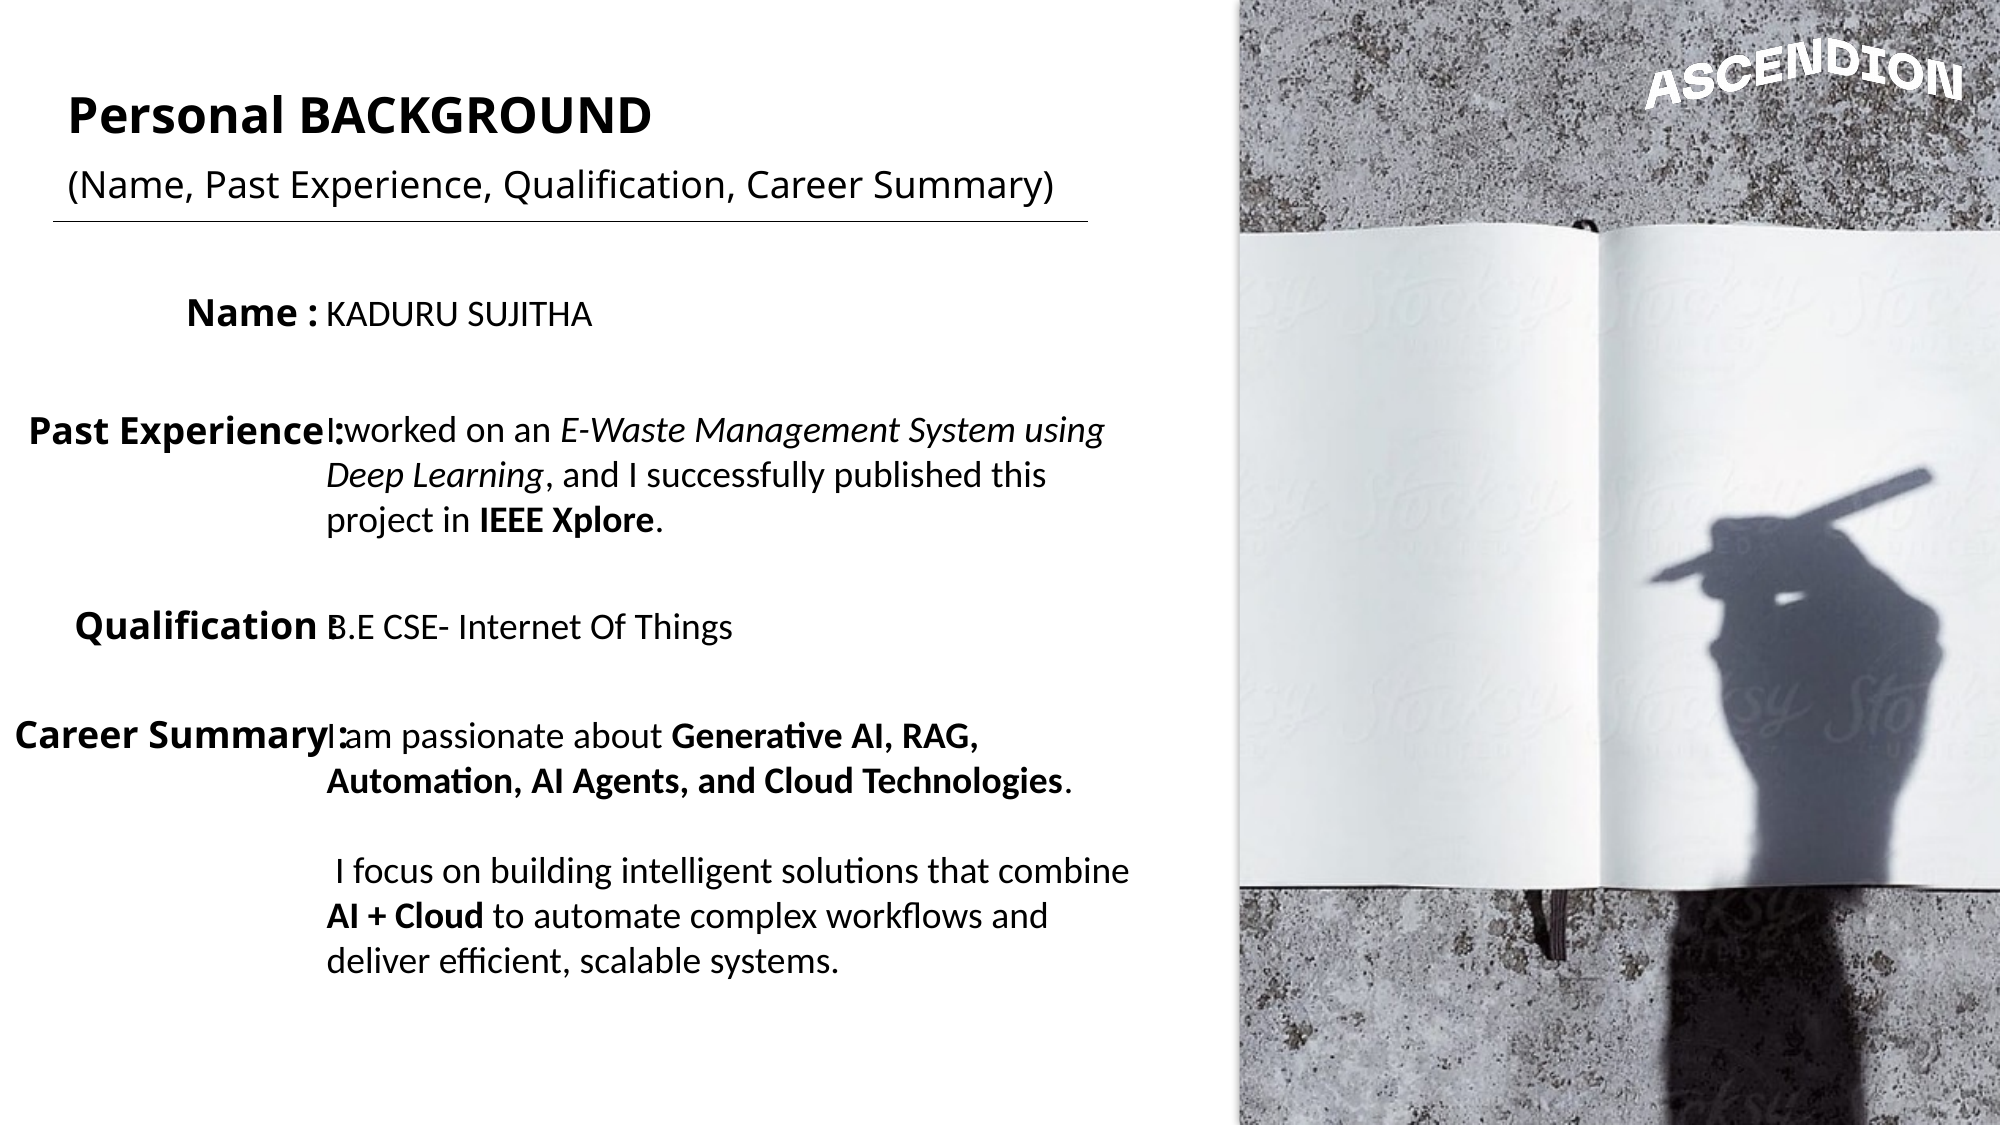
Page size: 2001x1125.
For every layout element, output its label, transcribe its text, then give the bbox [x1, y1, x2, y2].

text_box I am passionate about Generative AI, RAG, Automation, AI Agents, and Cloud Technologies. I focus on building intelligent solutions that combine AI + Cloud to automate complex workflows and deliver efficient, scalable systems. [311, 703, 1161, 989]
text_box B.E CSE- Internet Of Things [311, 594, 870, 655]
text_box Career Summary : [0, 703, 311, 764]
text_box (Name, Past Experience, Qualification, Career Summary) [53, 154, 1233, 214]
text_box KADURU SUJITHA [311, 281, 975, 341]
text_box I worked on an E-Waste Management System using Deep Learning, and I successfully published this project in IEEE Xplore. [311, 397, 1147, 593]
text_box Name : [170, 280, 372, 341]
text_box Past Experience : [13, 399, 311, 460]
text_box Qualification : [59, 595, 311, 655]
picture [1239, 0, 2000, 1125]
text_box Personal BACKGROUND [53, 76, 854, 152]
